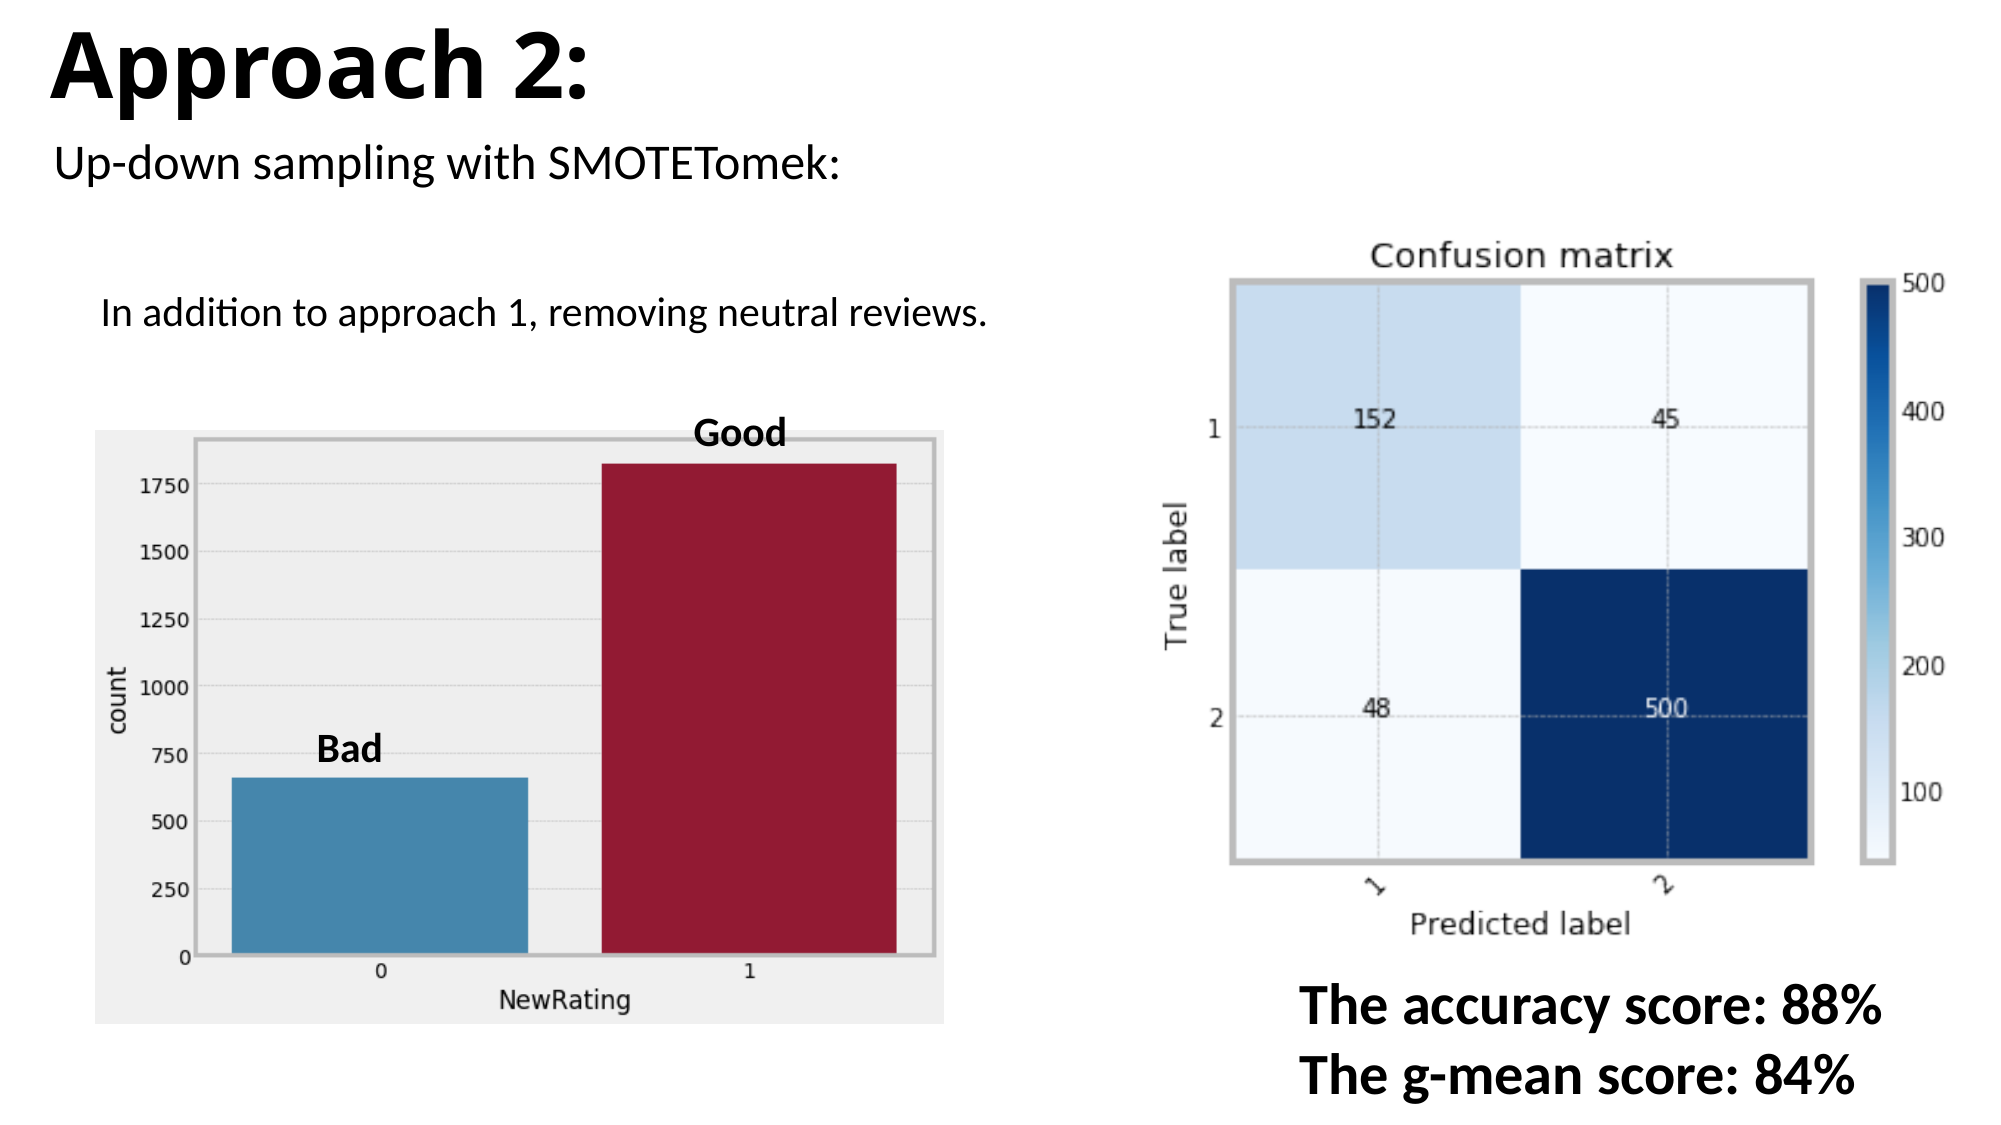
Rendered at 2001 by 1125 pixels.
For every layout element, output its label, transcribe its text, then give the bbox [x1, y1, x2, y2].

picture [1148, 224, 1964, 959]
text_box Up-down sampling with SMOTETomek: [38, 122, 857, 198]
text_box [95, 397, 944, 1024]
title Approach 2: [34, 0, 1760, 178]
text_box The accuracy score: 88% The g-mean score: 84% [1284, 959, 1899, 1114]
text_box In addition to approach 1, removing neutral reviews. [85, 276, 1004, 342]
